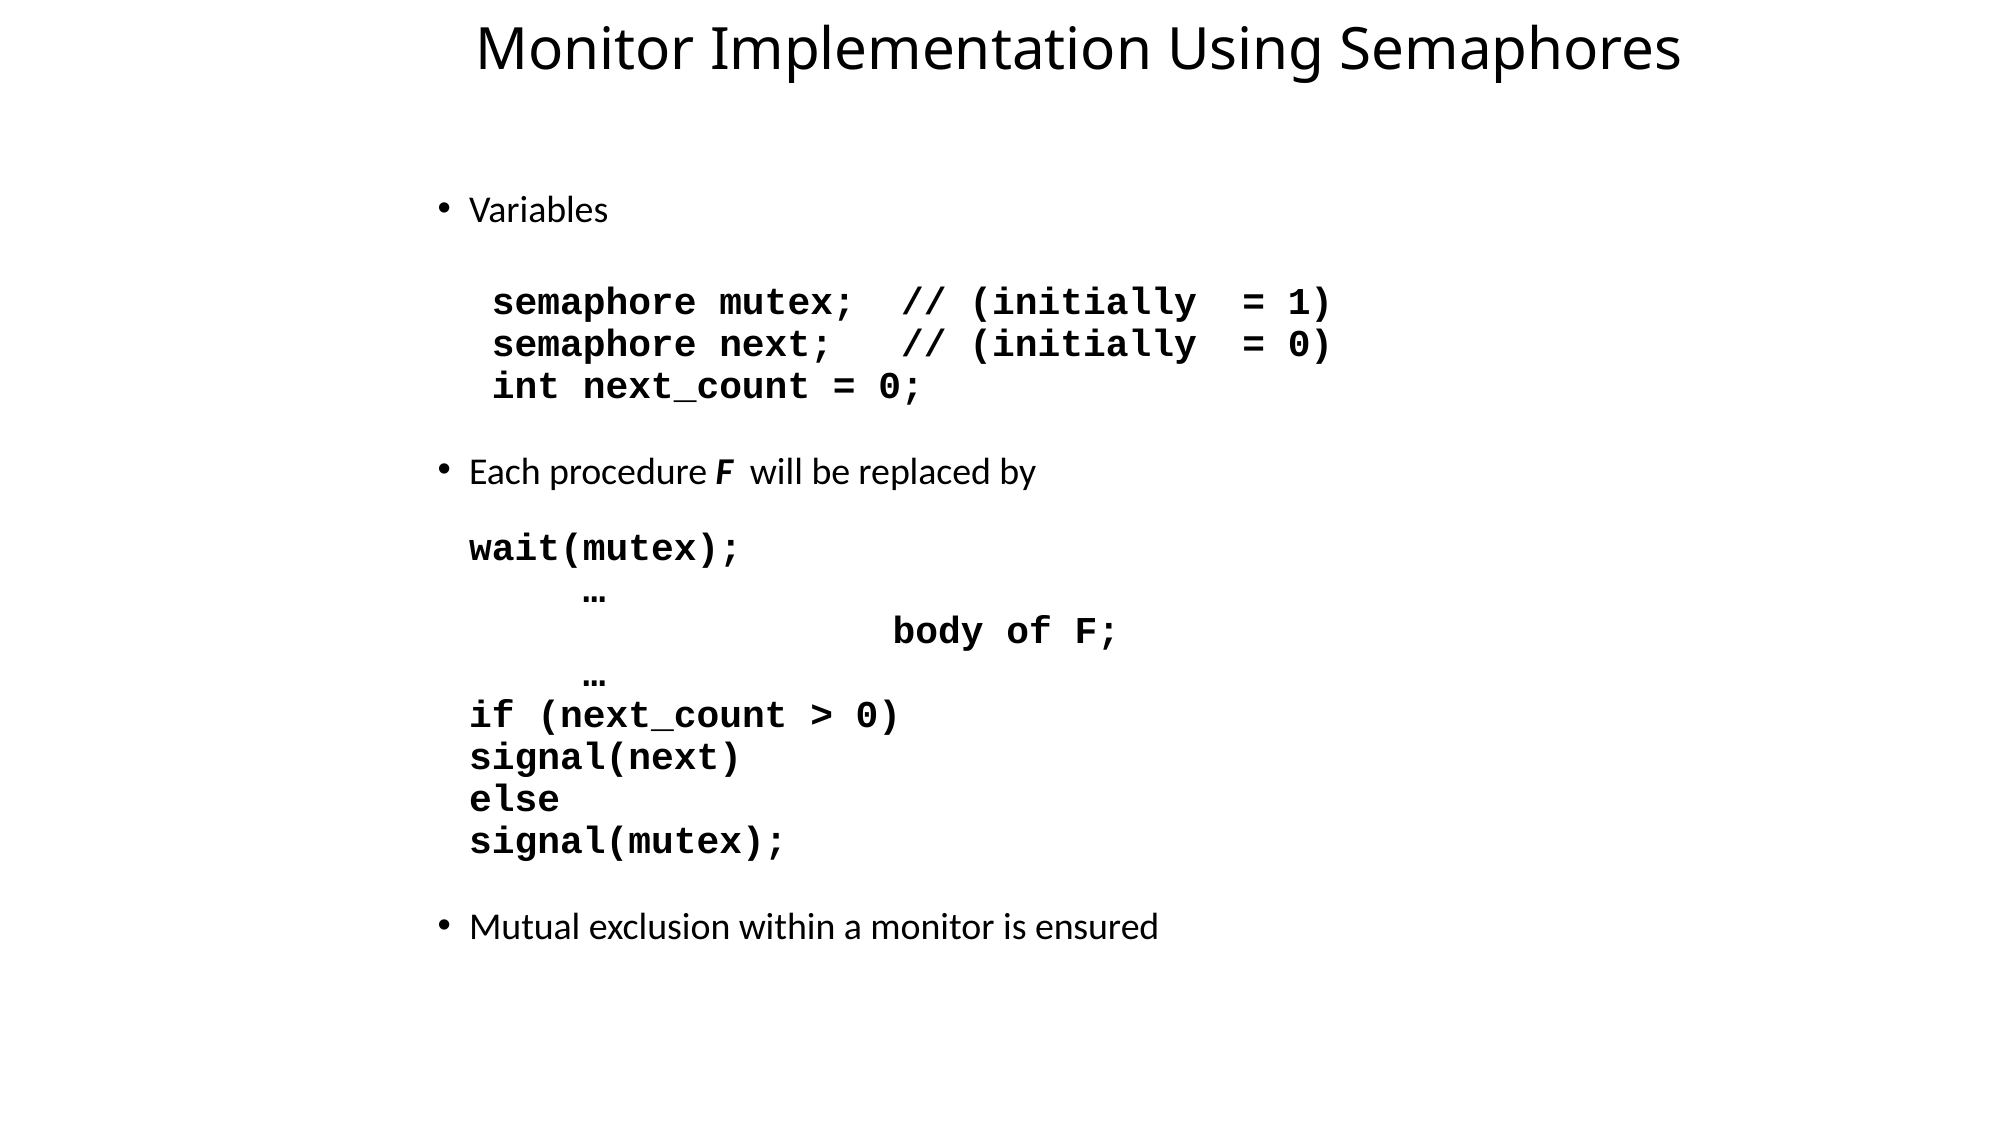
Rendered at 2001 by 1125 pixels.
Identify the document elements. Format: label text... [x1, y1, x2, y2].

title Monitor Implementation Using Semaphores [460, 0, 1727, 121]
list Variables semaphore mutex; // (initially = 1) semaphore next; // (initially = 0) int next_count = 0; Each procedure F will be replaced by wait(mutex); … body of F; … if (next_count > 0) signal(next) else signal(mutex); Mutual exclusion within a monitor is ensured [422, 185, 1579, 961]
